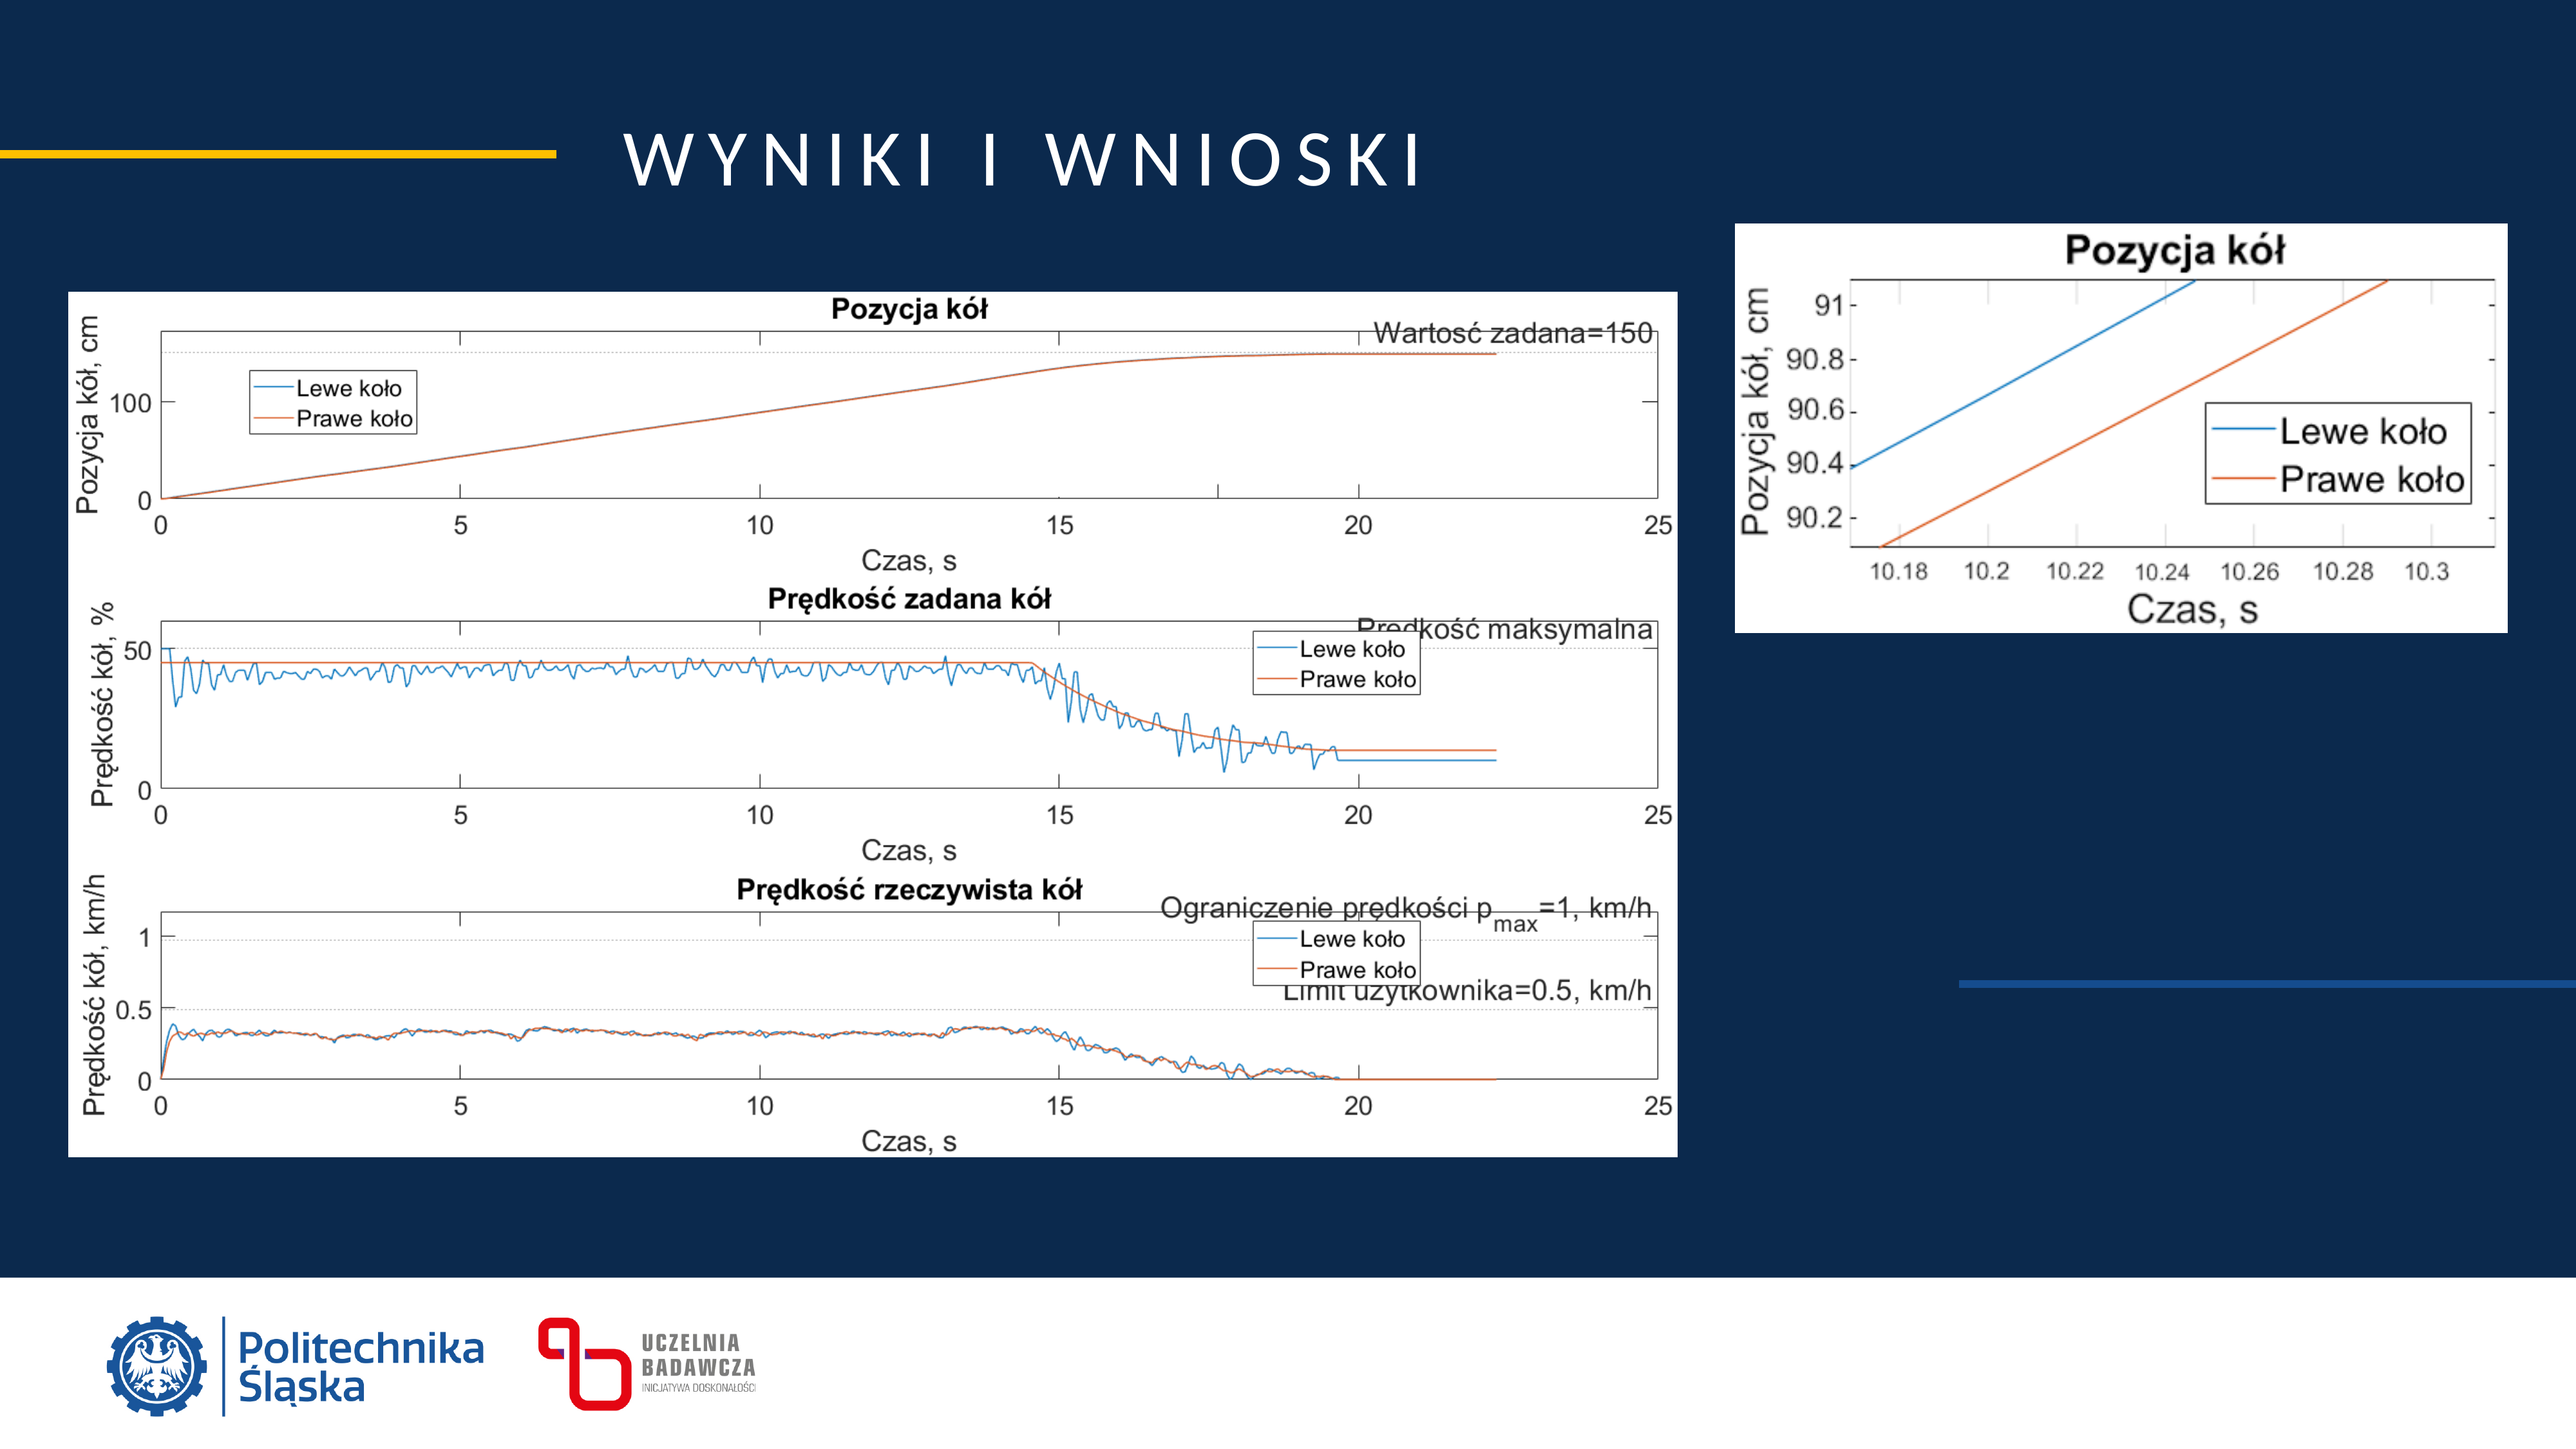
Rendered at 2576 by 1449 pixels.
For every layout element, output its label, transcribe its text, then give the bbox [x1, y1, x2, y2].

text_box Wyniki I wnioski [623, 105, 1494, 202]
picture [0, 0, 2576, 1449]
